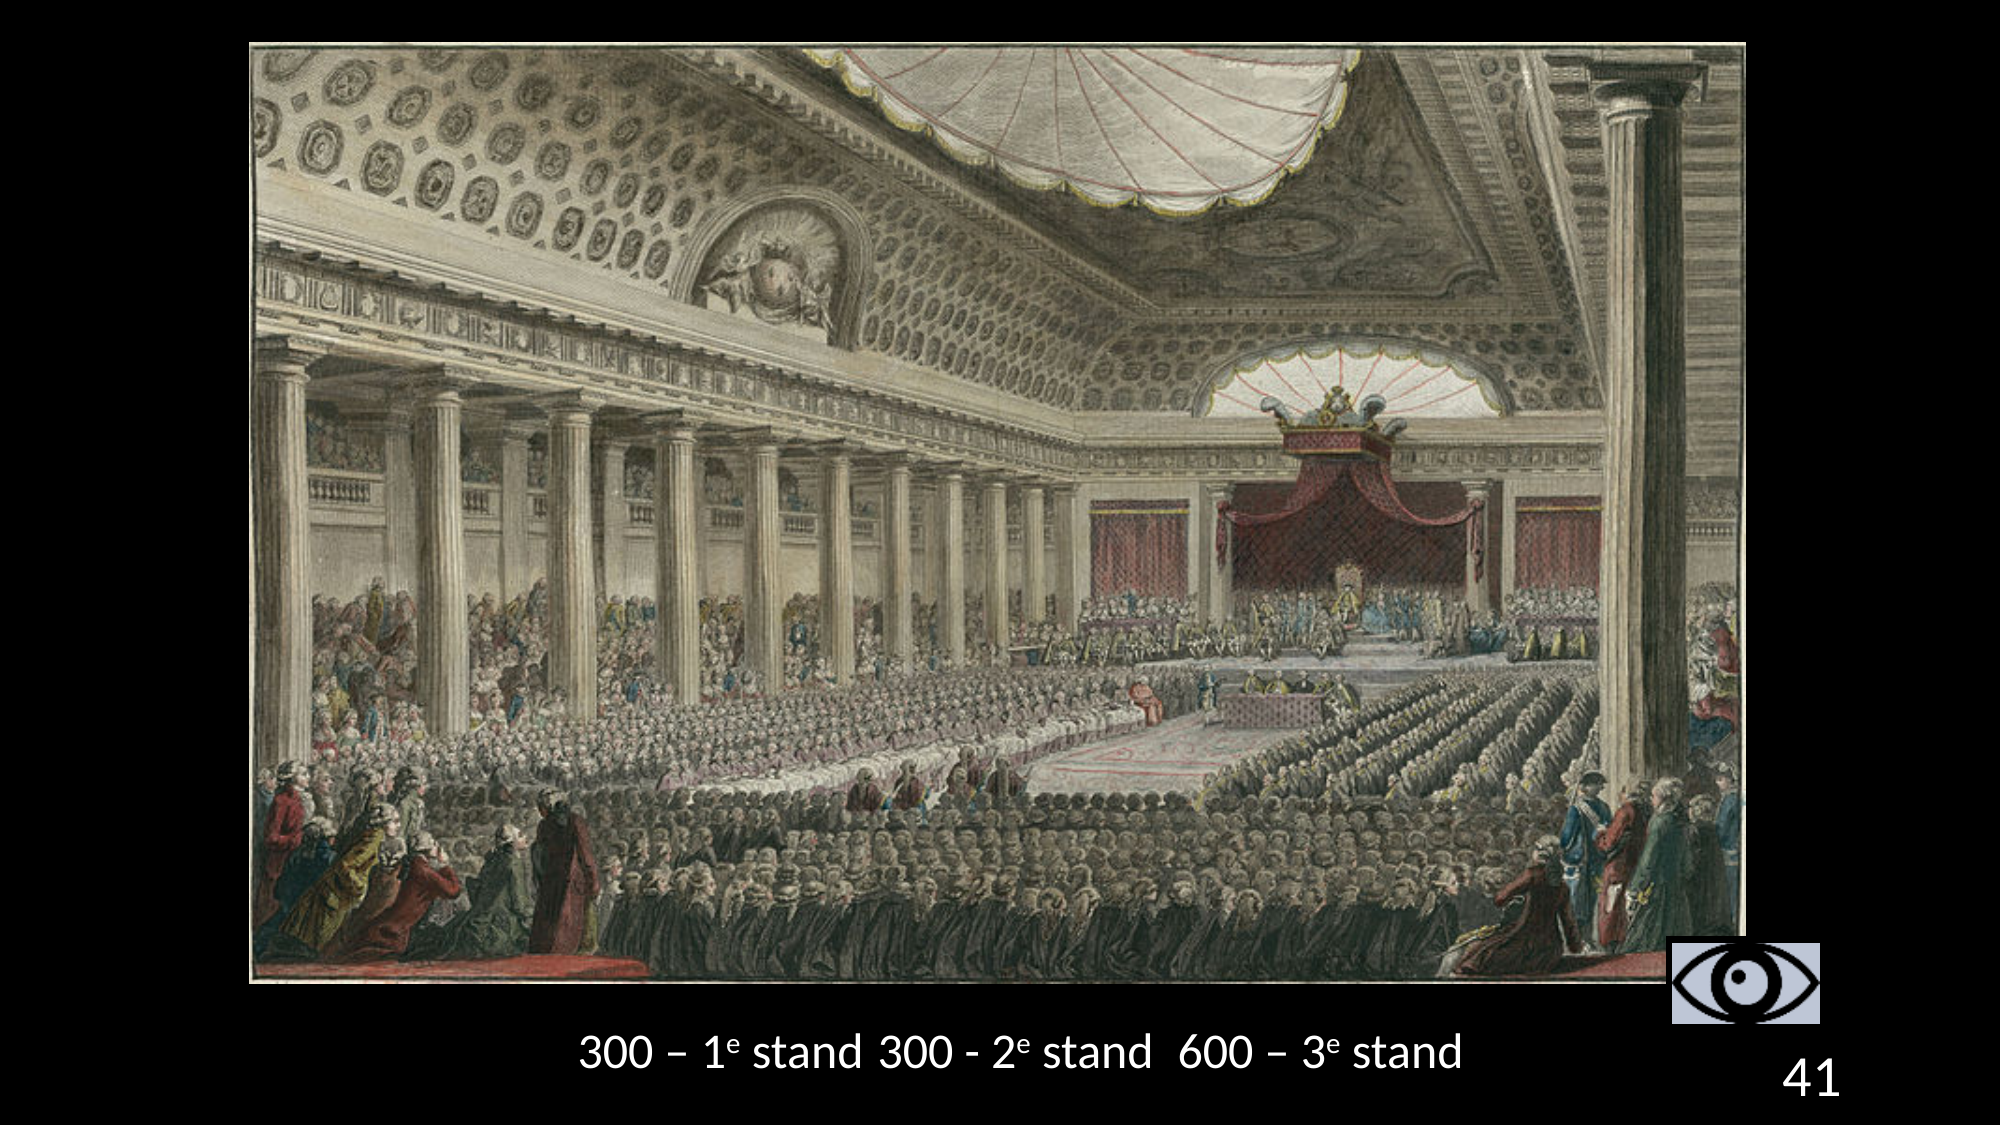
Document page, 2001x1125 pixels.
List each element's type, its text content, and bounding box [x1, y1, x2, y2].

picture [249, 42, 1820, 1024]
slide_number 41 [1406, 1042, 1857, 1103]
text_box 300 – 1e stand 300 - 2e stand 600 – 3e stand [503, 1011, 1538, 1087]
